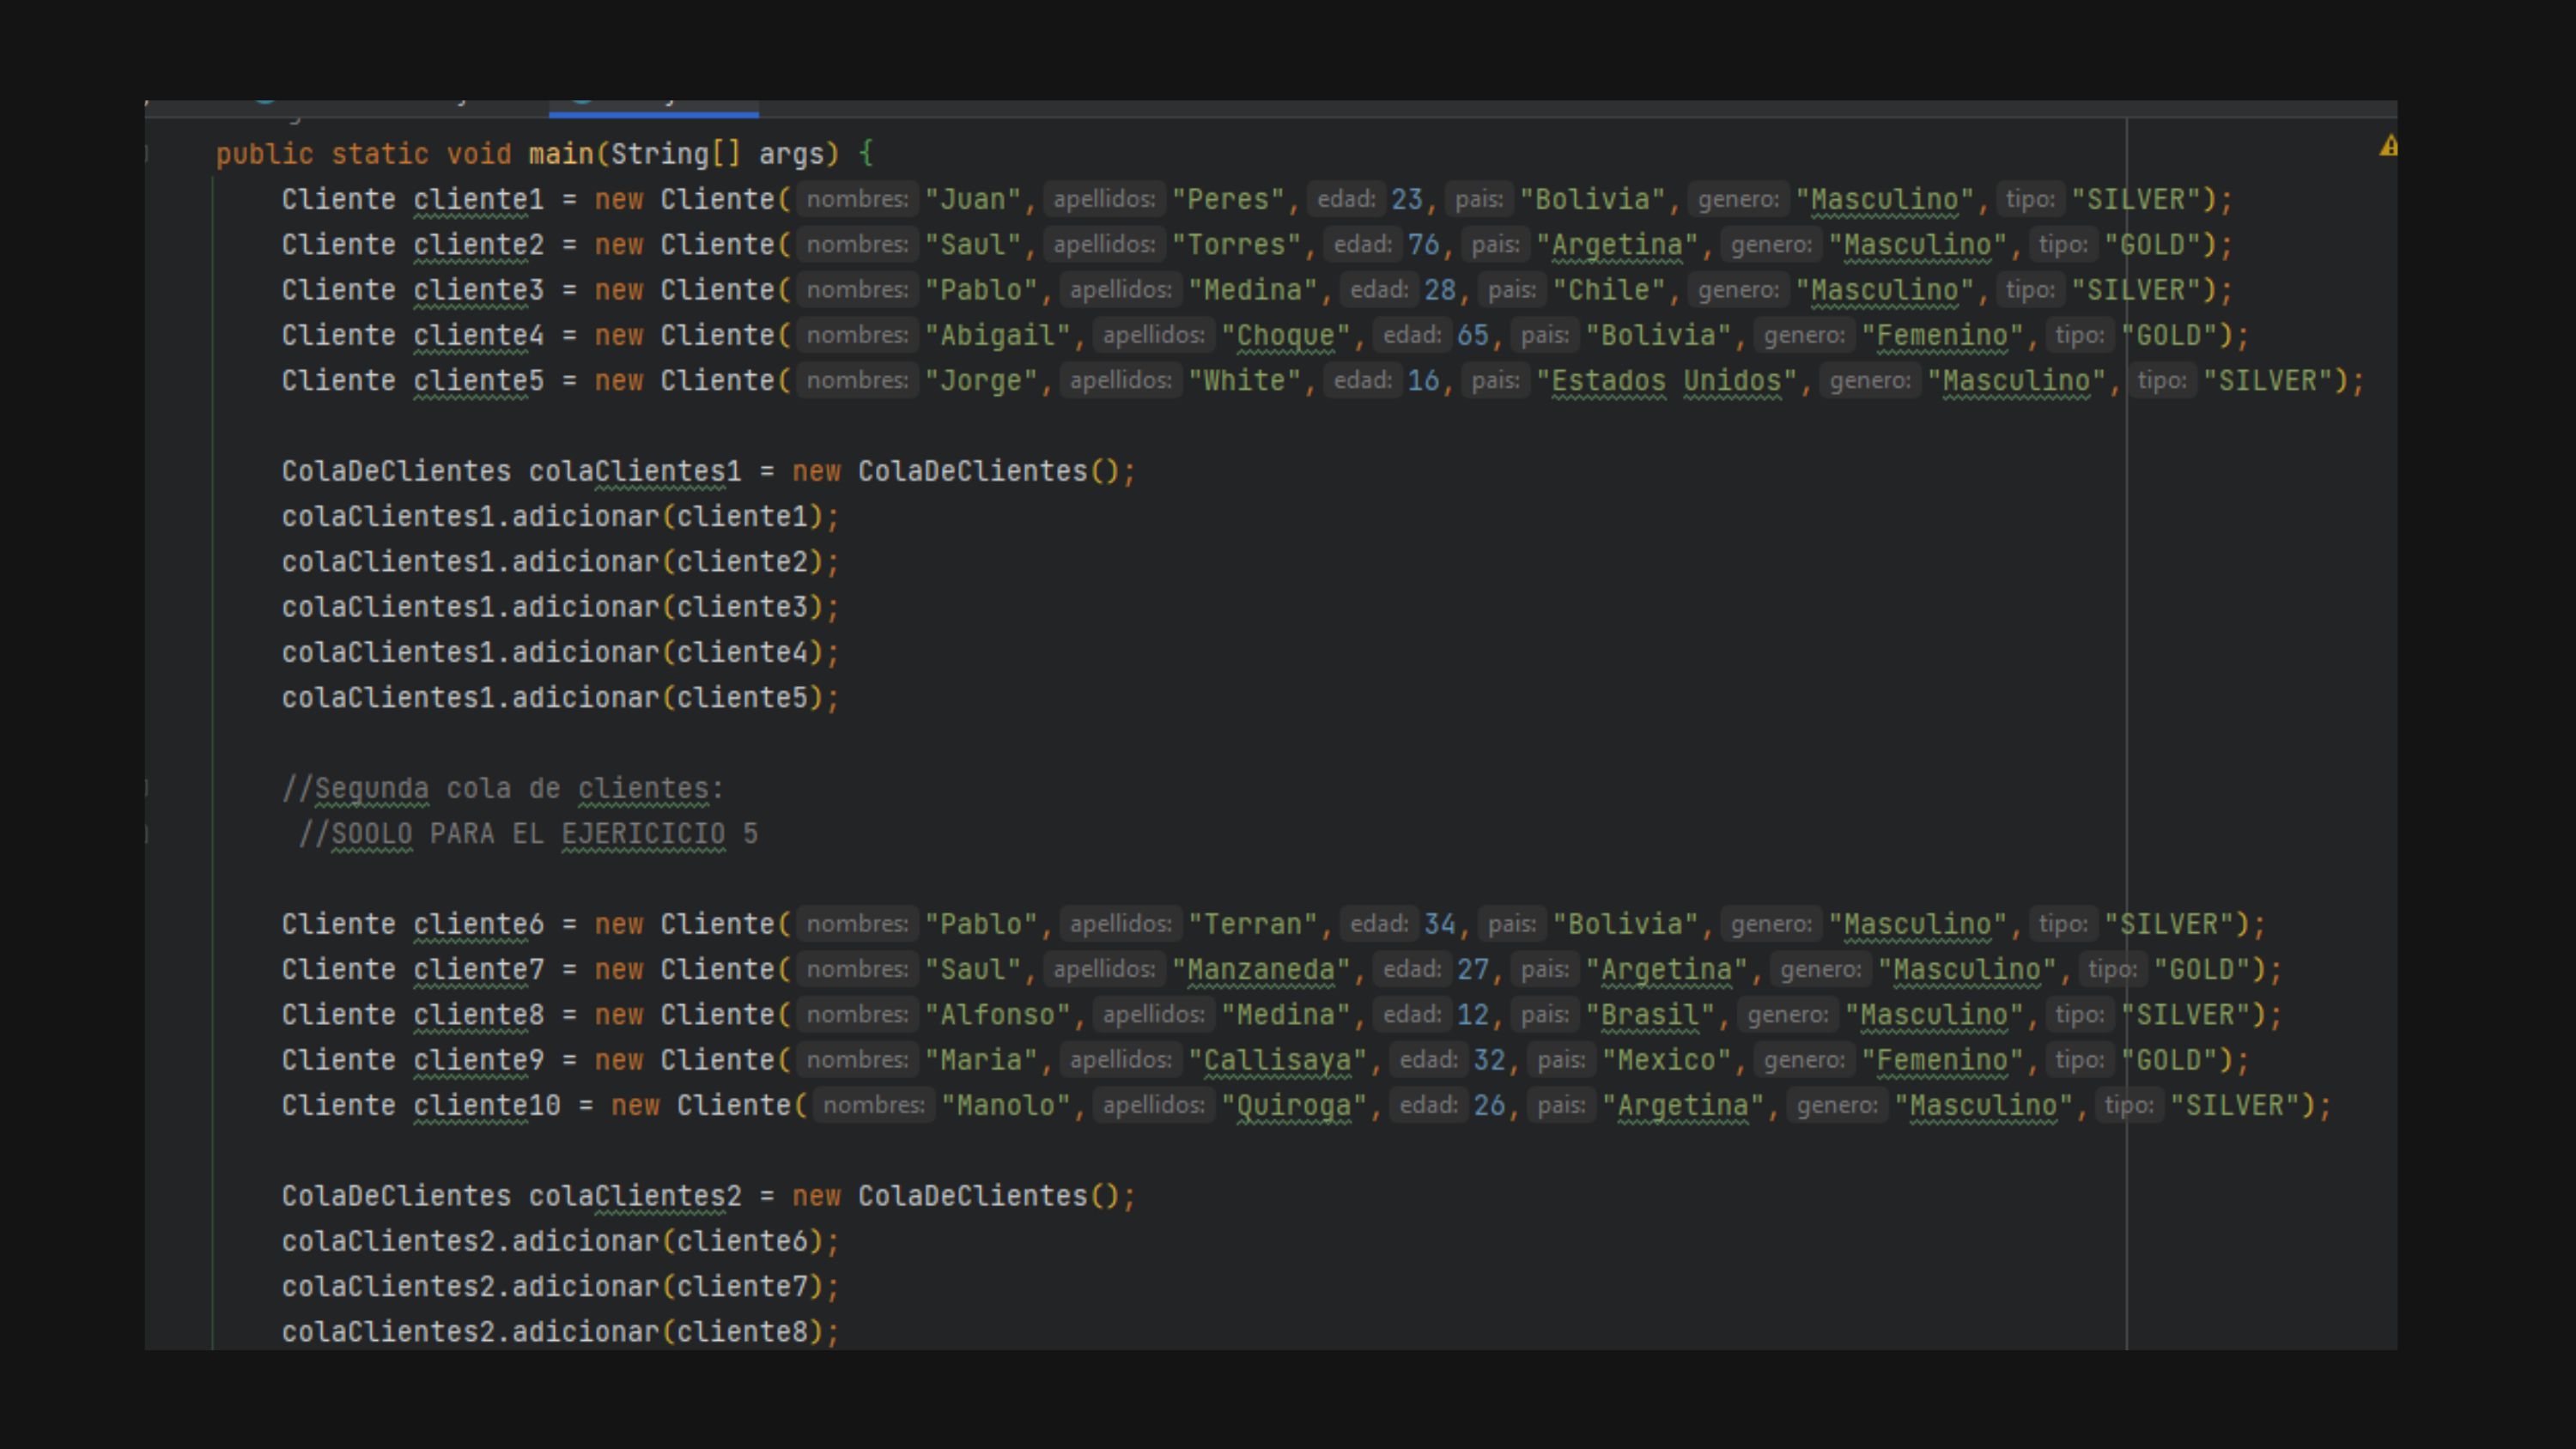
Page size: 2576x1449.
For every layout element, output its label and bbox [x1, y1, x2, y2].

text_box [144, 100, 2398, 1350]
